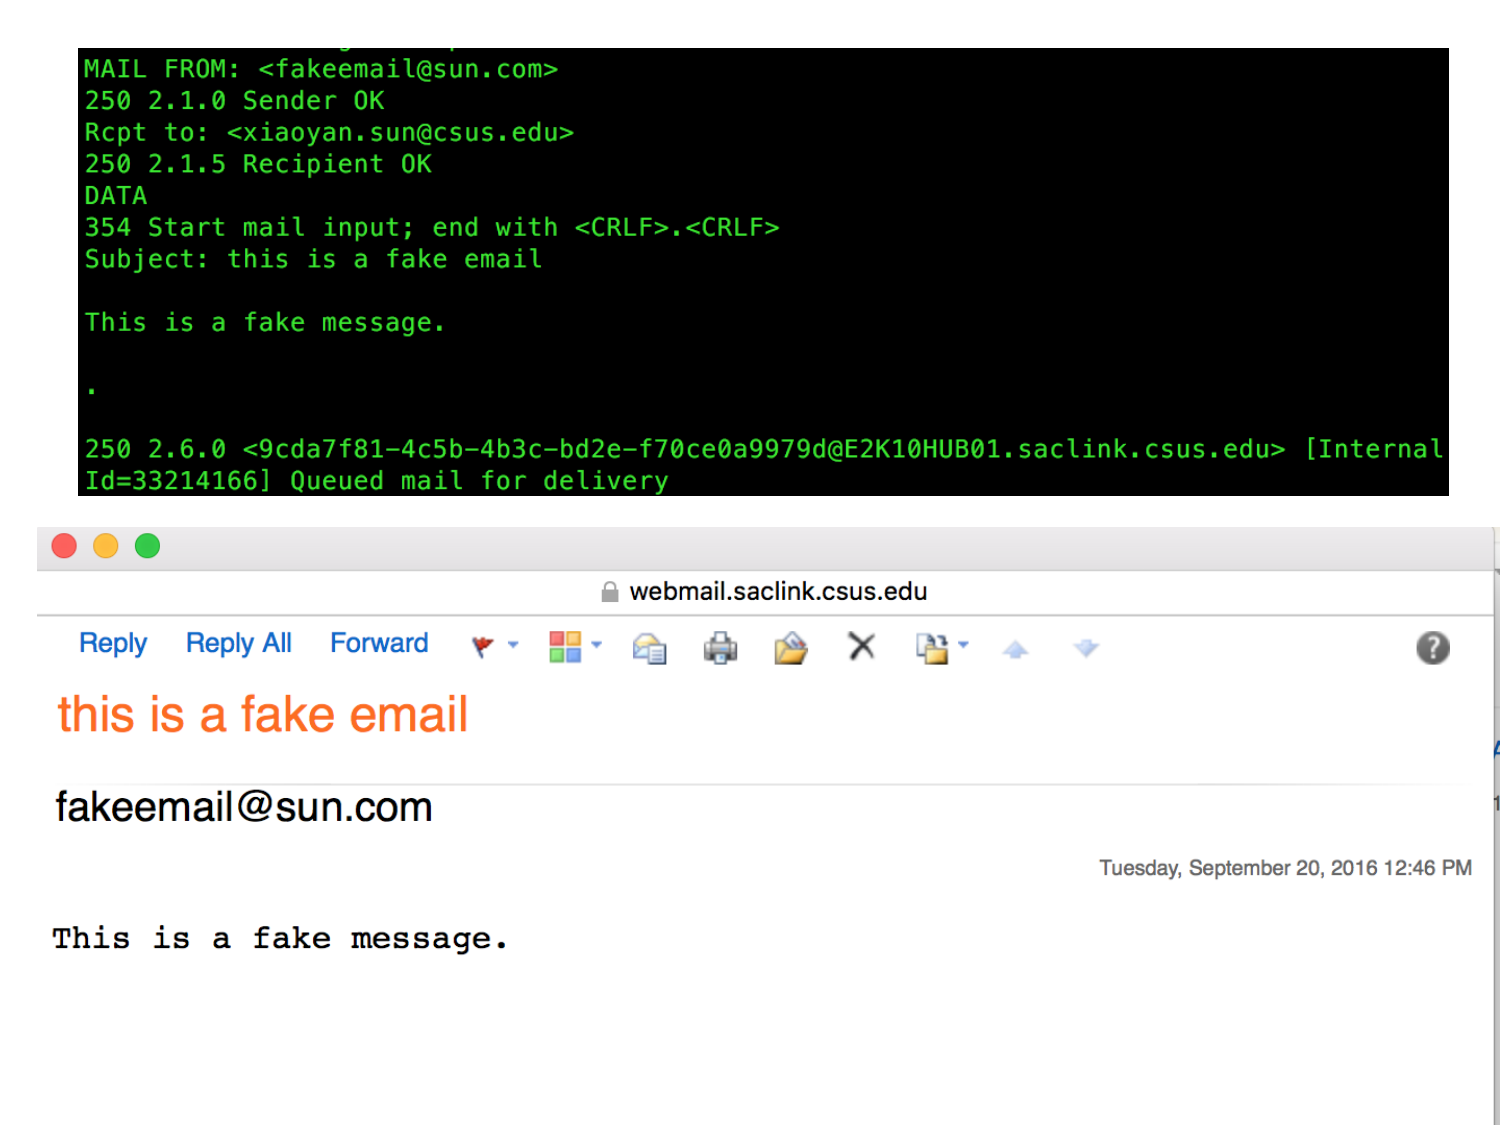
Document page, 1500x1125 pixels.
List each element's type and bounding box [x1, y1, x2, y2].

picture [78, 48, 1449, 496]
picture [37, 527, 1500, 1125]
